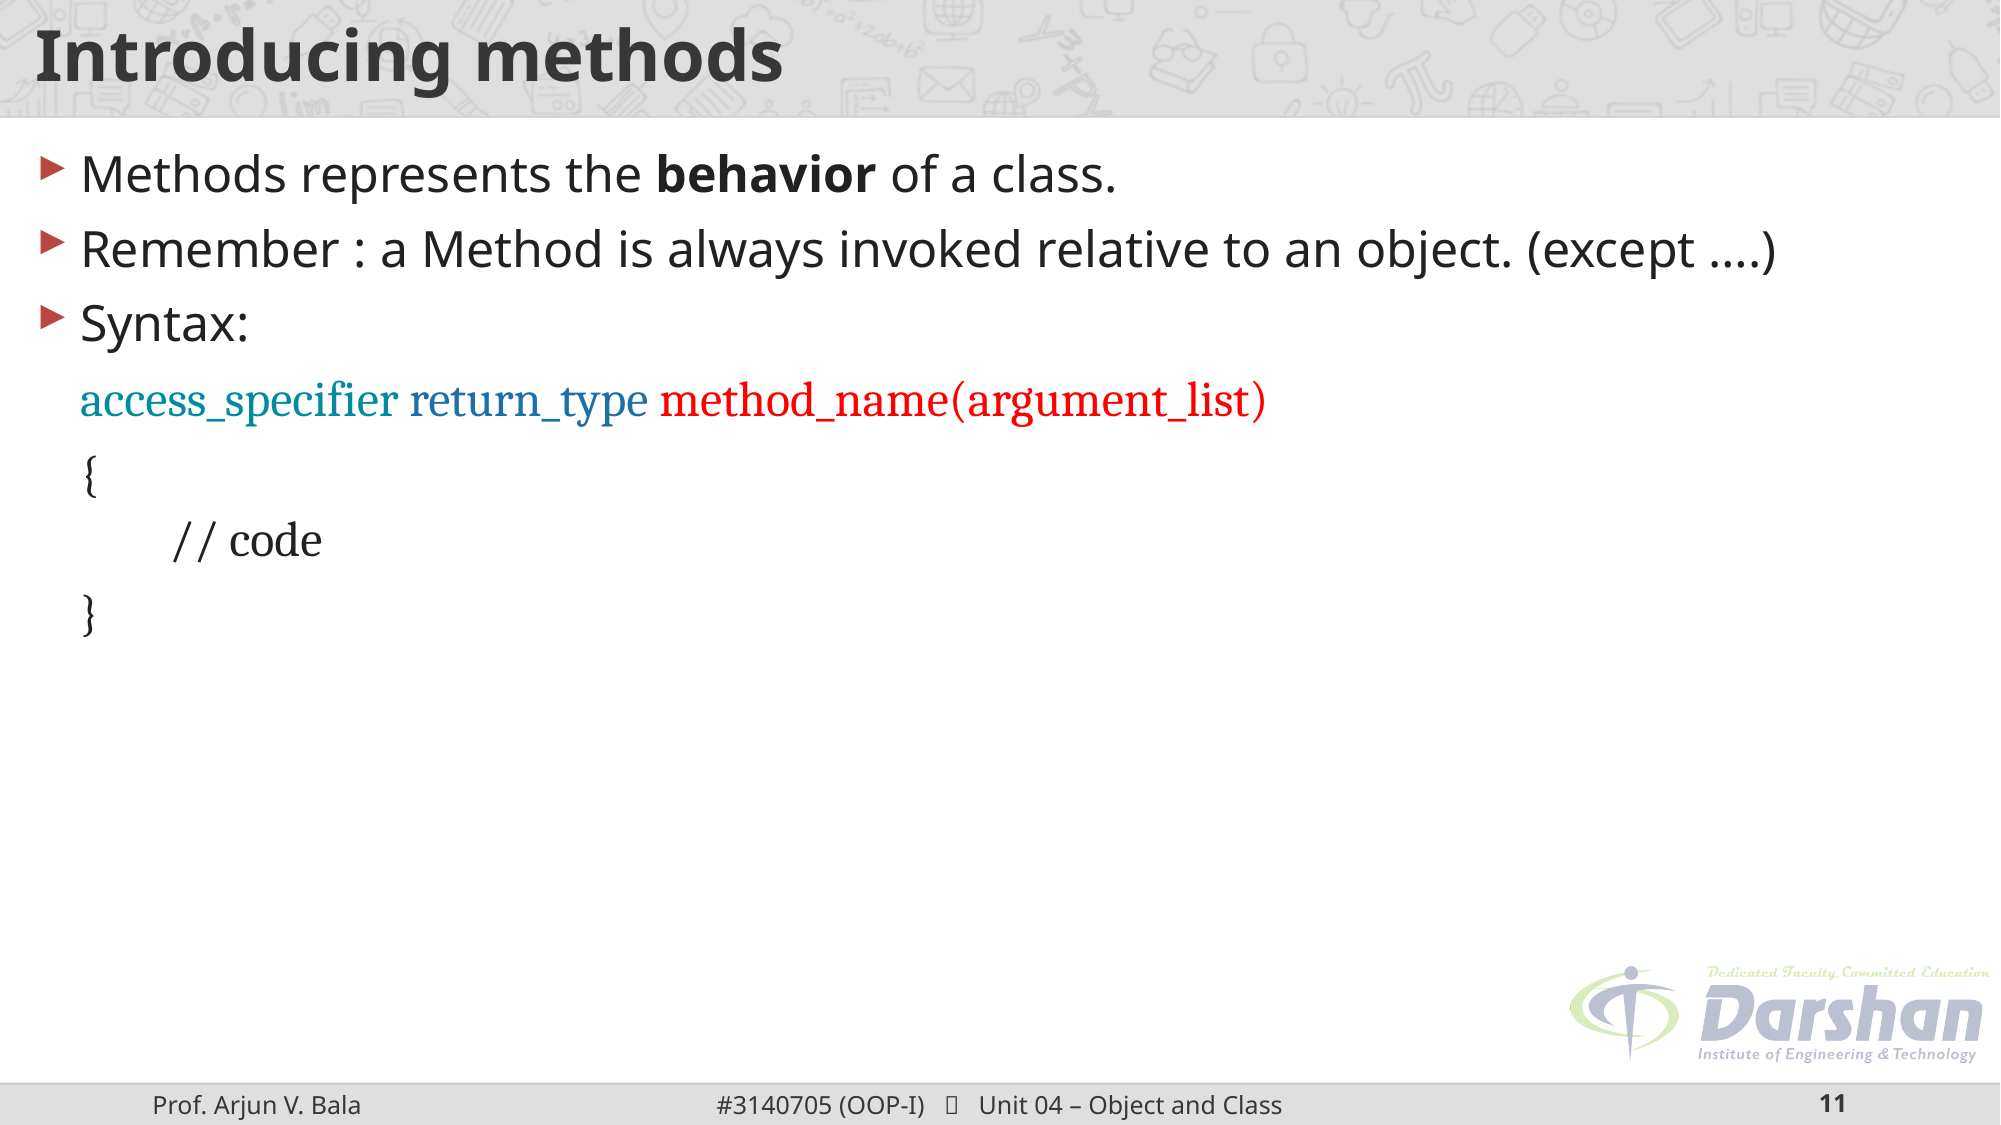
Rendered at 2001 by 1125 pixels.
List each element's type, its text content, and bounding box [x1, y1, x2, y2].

list Methods represents the behavior of a class. Remember : a Method is always invoked relative to an object. (except ….) Syntax: access_specifier return_type method_name(argument_list) { // code } [21, 141, 1979, 1059]
title Introducing methods [0, 0, 2000, 117]
